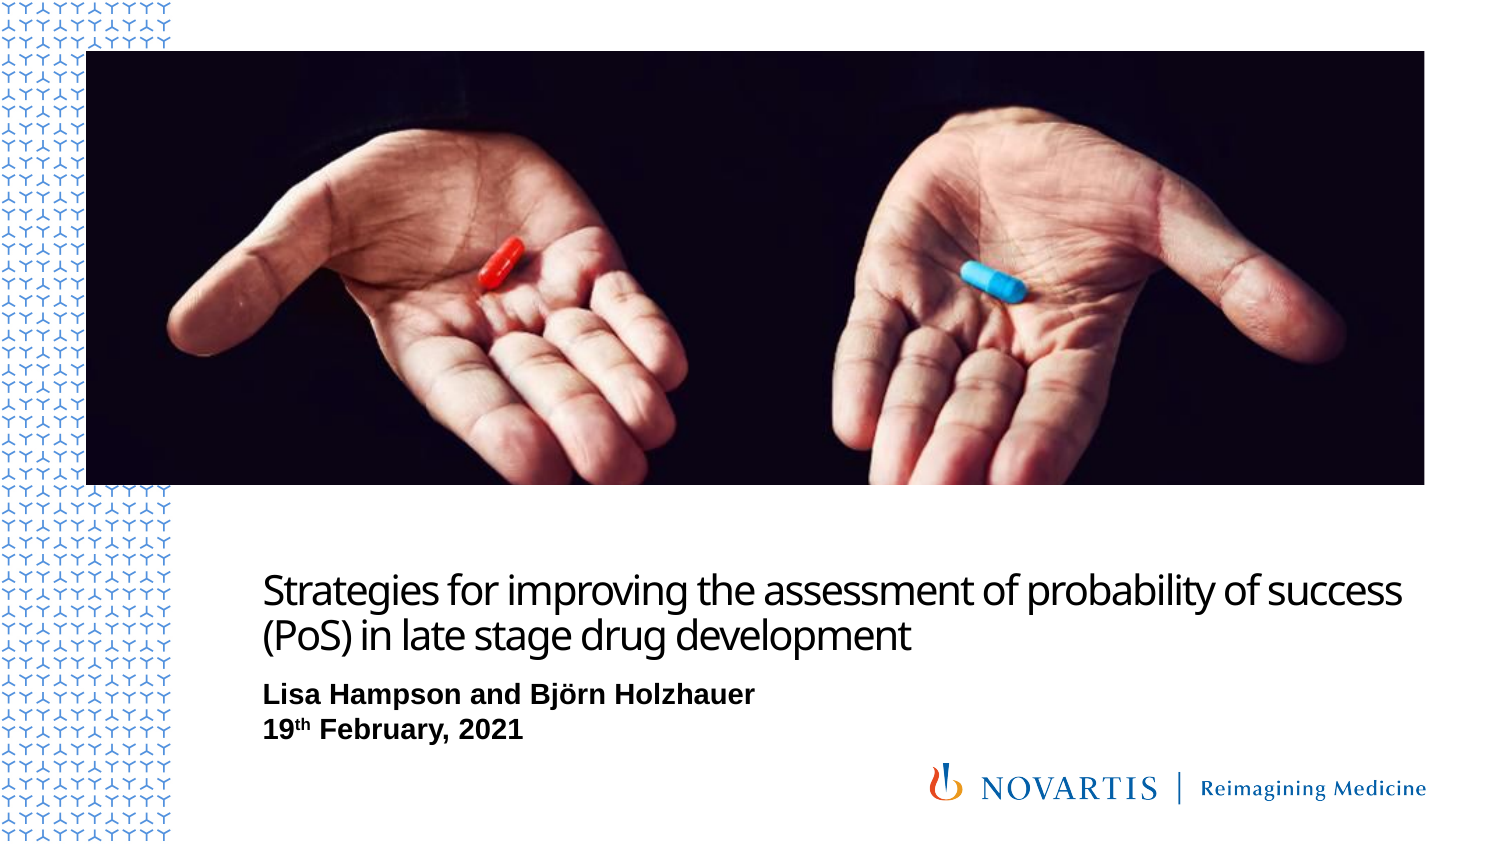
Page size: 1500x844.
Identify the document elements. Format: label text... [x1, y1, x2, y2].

subtitle Lisa Hampson and Björn Holzhauer 19th February, 2021 [262, 675, 1425, 760]
picture [0, 0, 1425, 844]
picture [886, 733, 1469, 843]
title Strategies for improving the assessment of probability of success (PoS) in late stage drug development [262, 510, 1425, 660]
